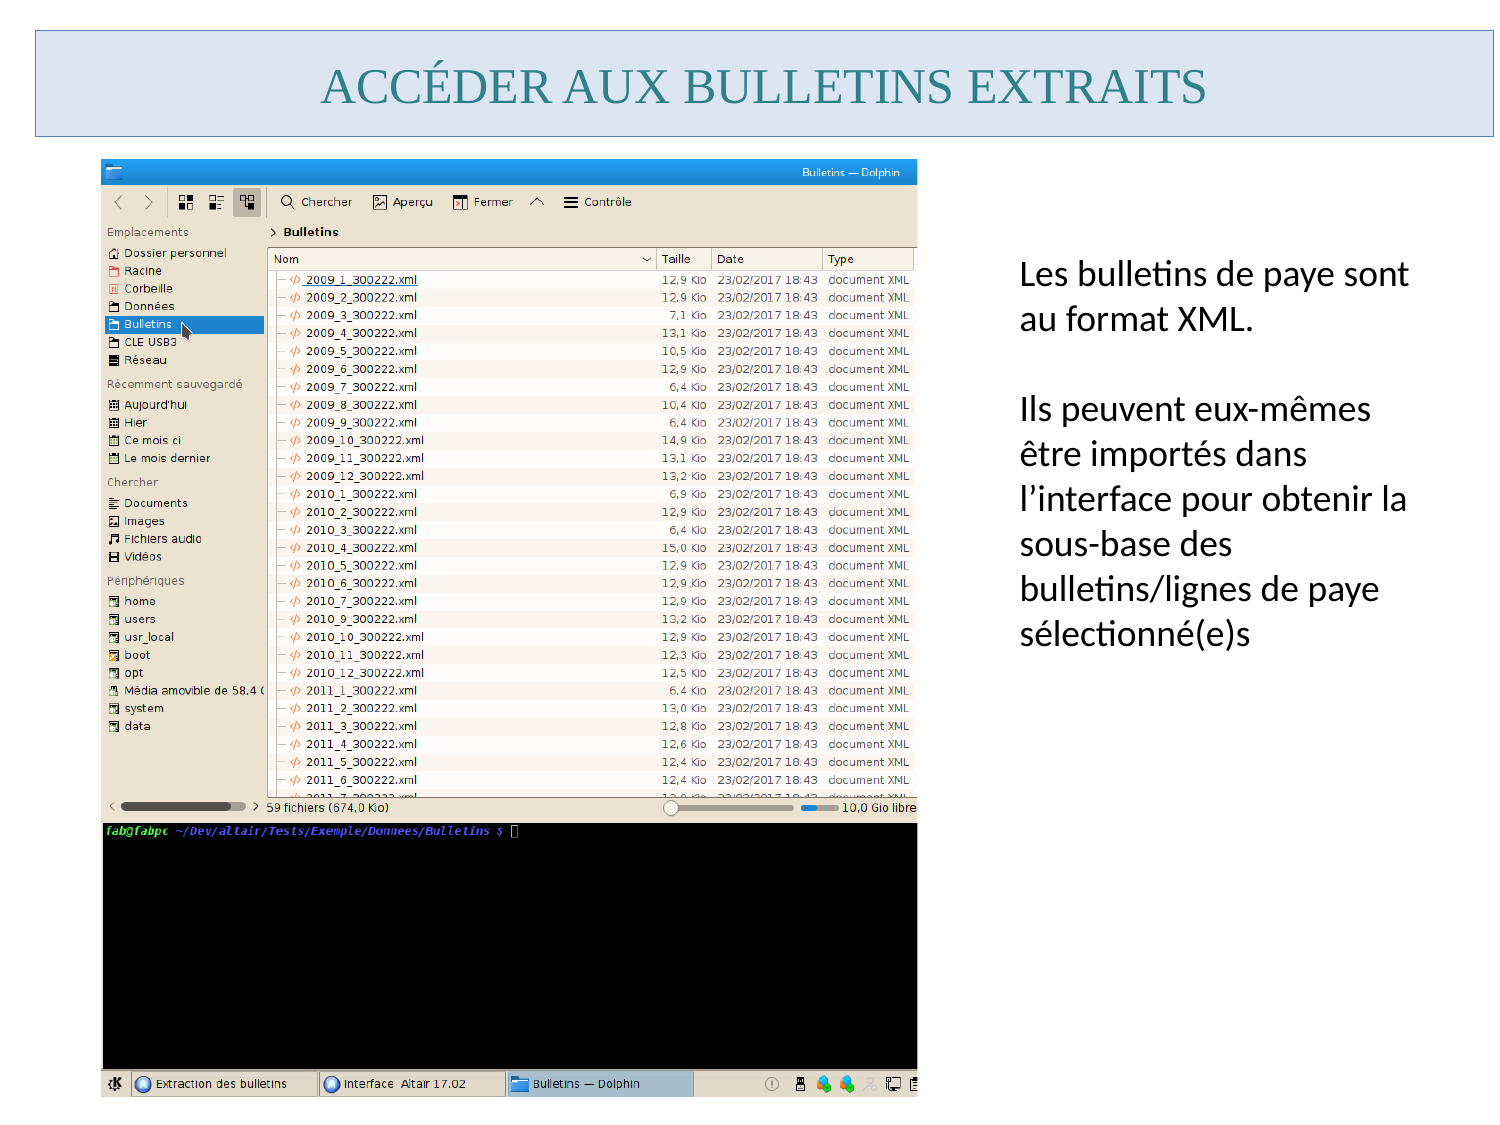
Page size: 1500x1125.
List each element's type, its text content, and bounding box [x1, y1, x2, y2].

text_box Les bulletins de paye sont au format XML. Ils peuvent eux-mêmes être importés dans l’interface pour obtenir la sous-base des bulletins/lignes de paye sélectionné(e)s [1004, 241, 1430, 797]
text_box Accéder aux bulletins extraits [35, 30, 1494, 137]
picture [100, 152, 918, 1098]
